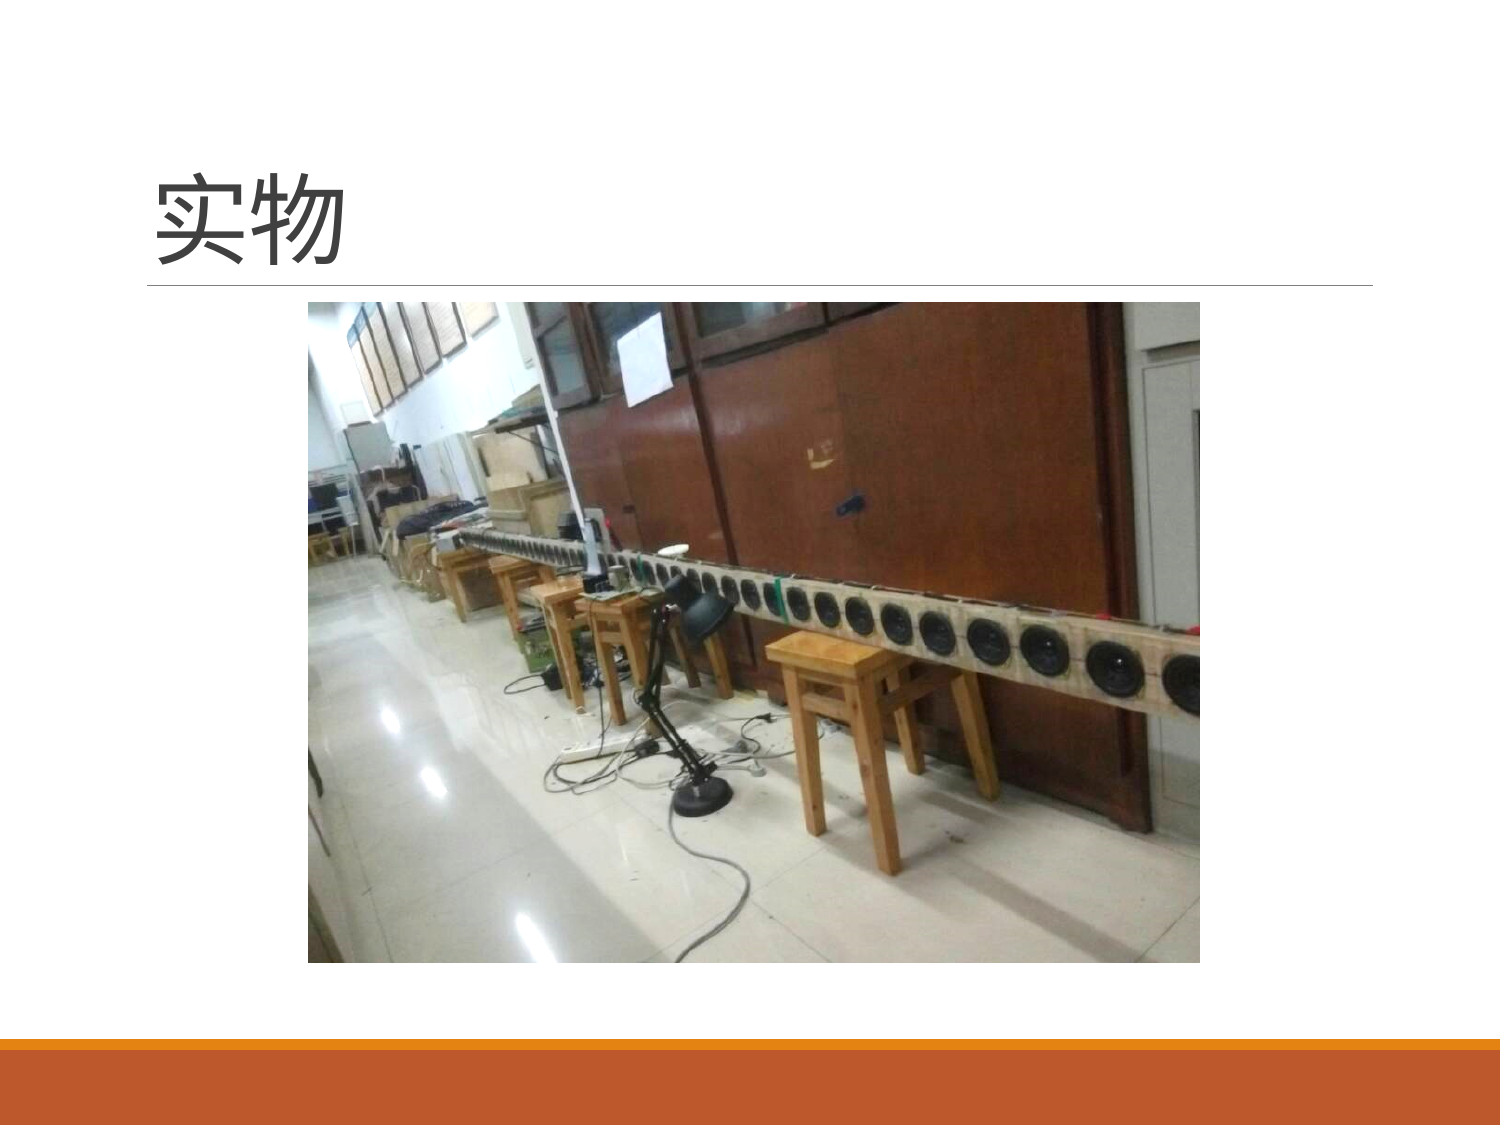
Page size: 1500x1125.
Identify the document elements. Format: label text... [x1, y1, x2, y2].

title 实物 [135, 47, 1373, 285]
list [307, 302, 1200, 964]
